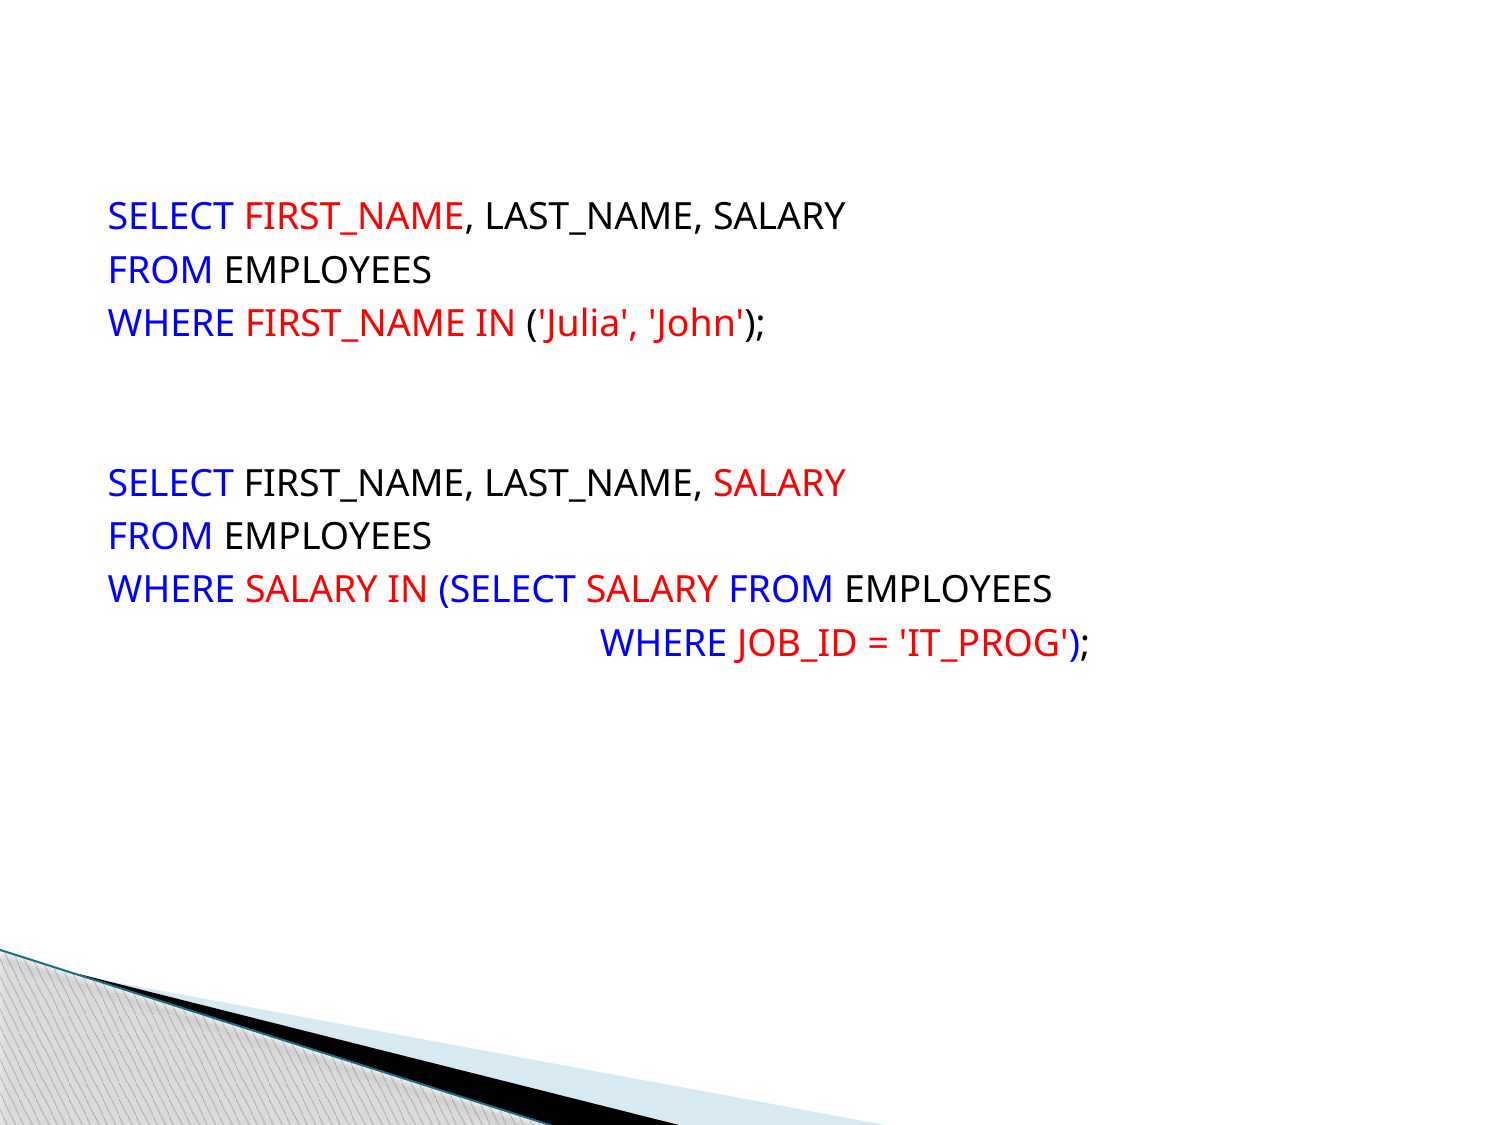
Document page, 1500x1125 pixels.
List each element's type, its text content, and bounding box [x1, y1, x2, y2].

list SELECT FIRST_NAME, LAST_NAME, SALARY FROM EMPLOYEES WHERE FIRST_NAME IN ('Julia', 'John'); SELECT FIRST_NAME, LAST_NAME, SALARY FROM EMPLOYEES WHERE SALARY IN (SELECT SALARY FROM EMPLOYEES WHERE JOB_ID = 'IT_PROG'); [75, 78, 1425, 986]
